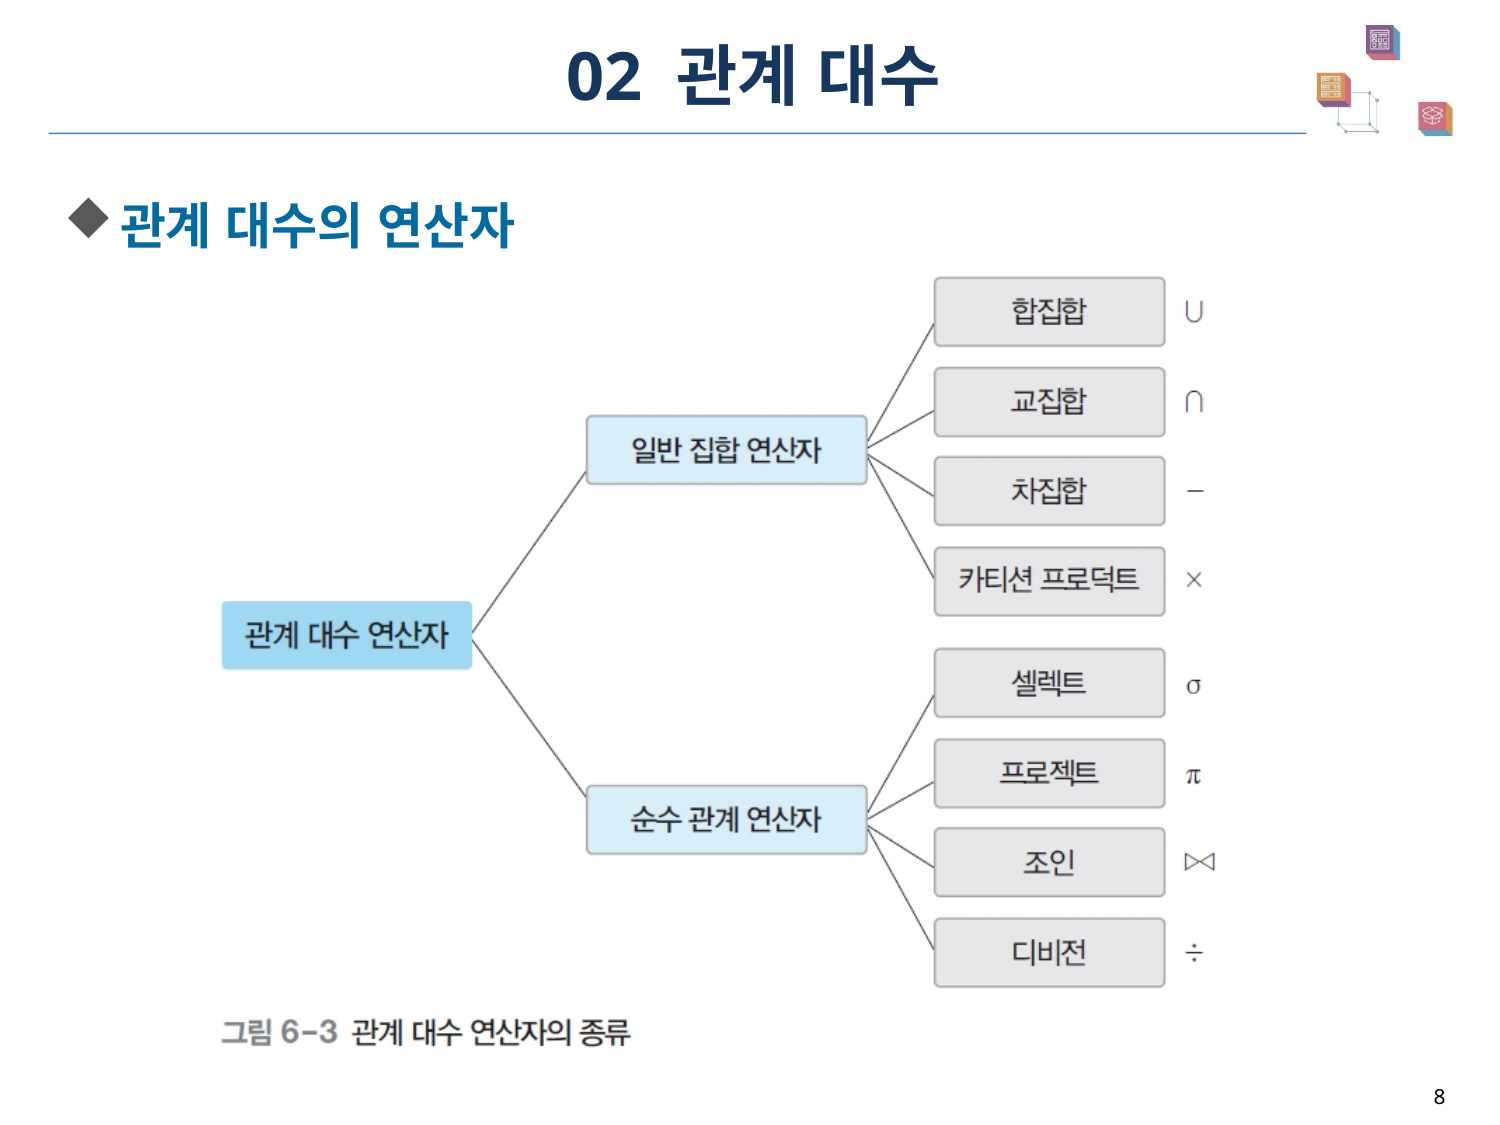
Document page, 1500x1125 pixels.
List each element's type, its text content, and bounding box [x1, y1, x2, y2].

picture [1316, 123, 1453, 138]
list 관계 대수의 연산자 [48, 187, 1452, 1097]
title 02 관계 대수 [48, 25, 1459, 123]
picture [203, 259, 1231, 1064]
